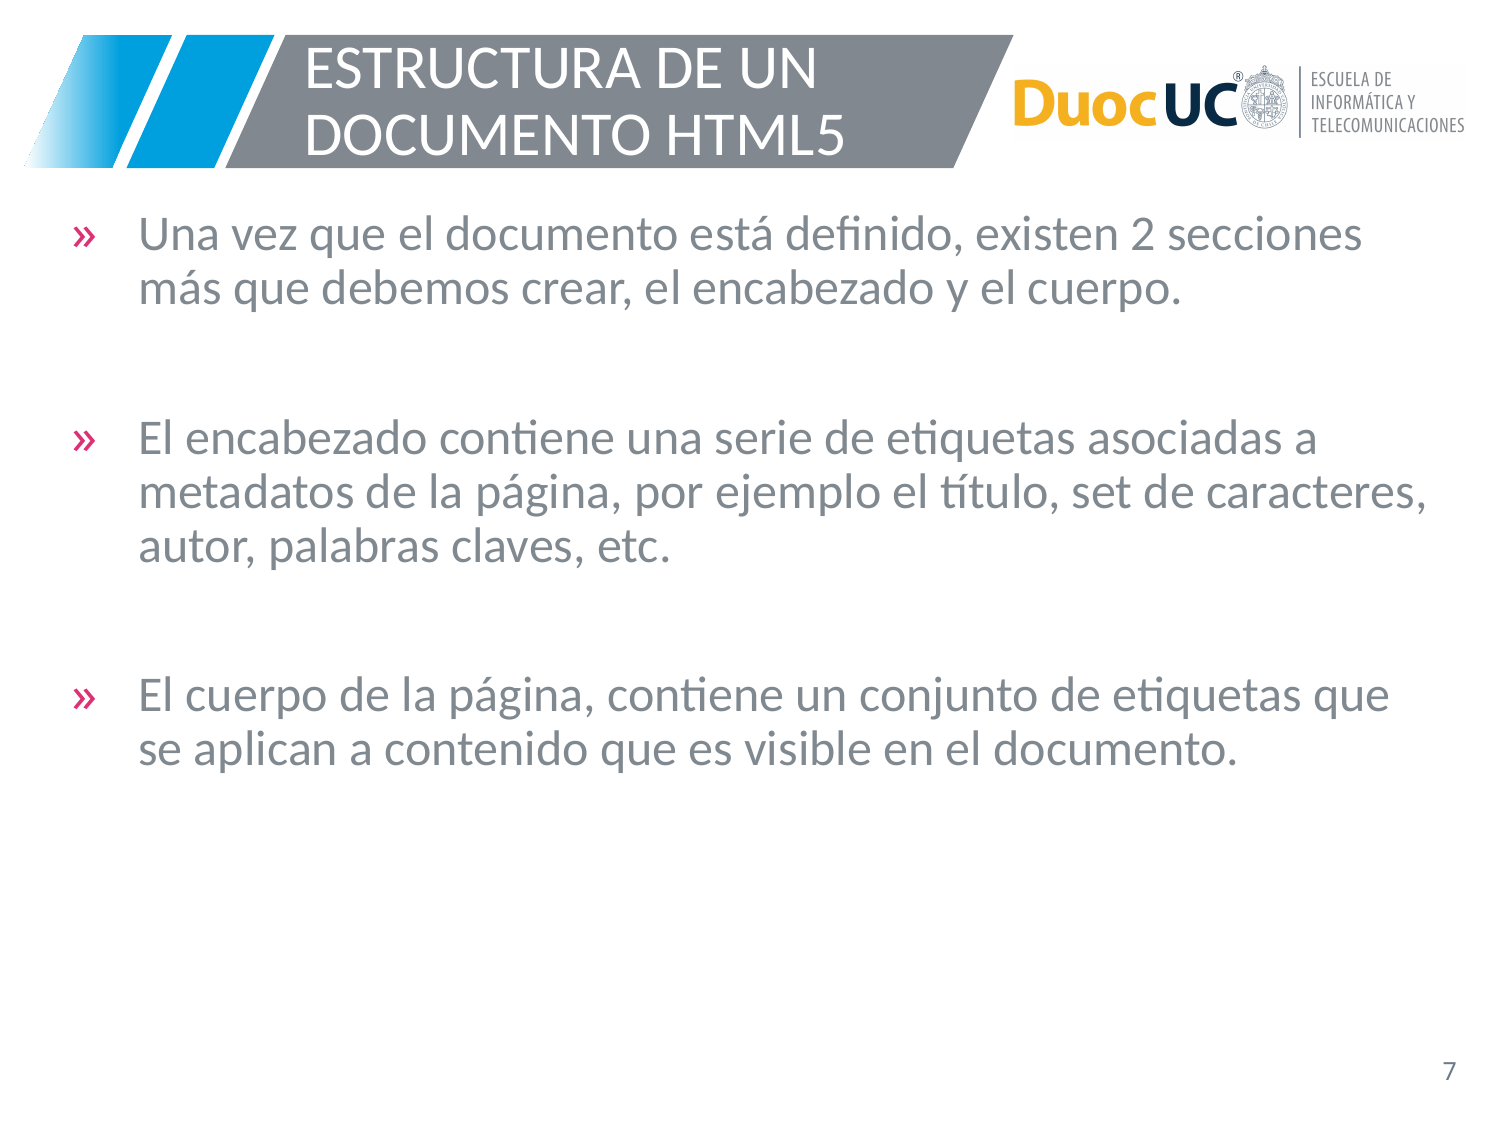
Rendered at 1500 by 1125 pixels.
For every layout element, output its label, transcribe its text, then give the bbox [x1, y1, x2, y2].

picture [1013, 63, 1465, 140]
title ESTRUCTURA DE UN DOCUMENTO HTML5 [289, 34, 993, 169]
list Una vez que el documento está definido, existen 2 secciones más que debemos crear, el encabezado y el cuerpo. El encabezado contiene una serie de etiquetas asociadas a metadatos de la página, por ejemplo el título, set de caracteres, autor, palabras claves, etc. El cuerpo de la página, contiene un conjunto de etiquetas que se aplican a contenido que es visible en el documento. [48, 199, 1452, 1043]
